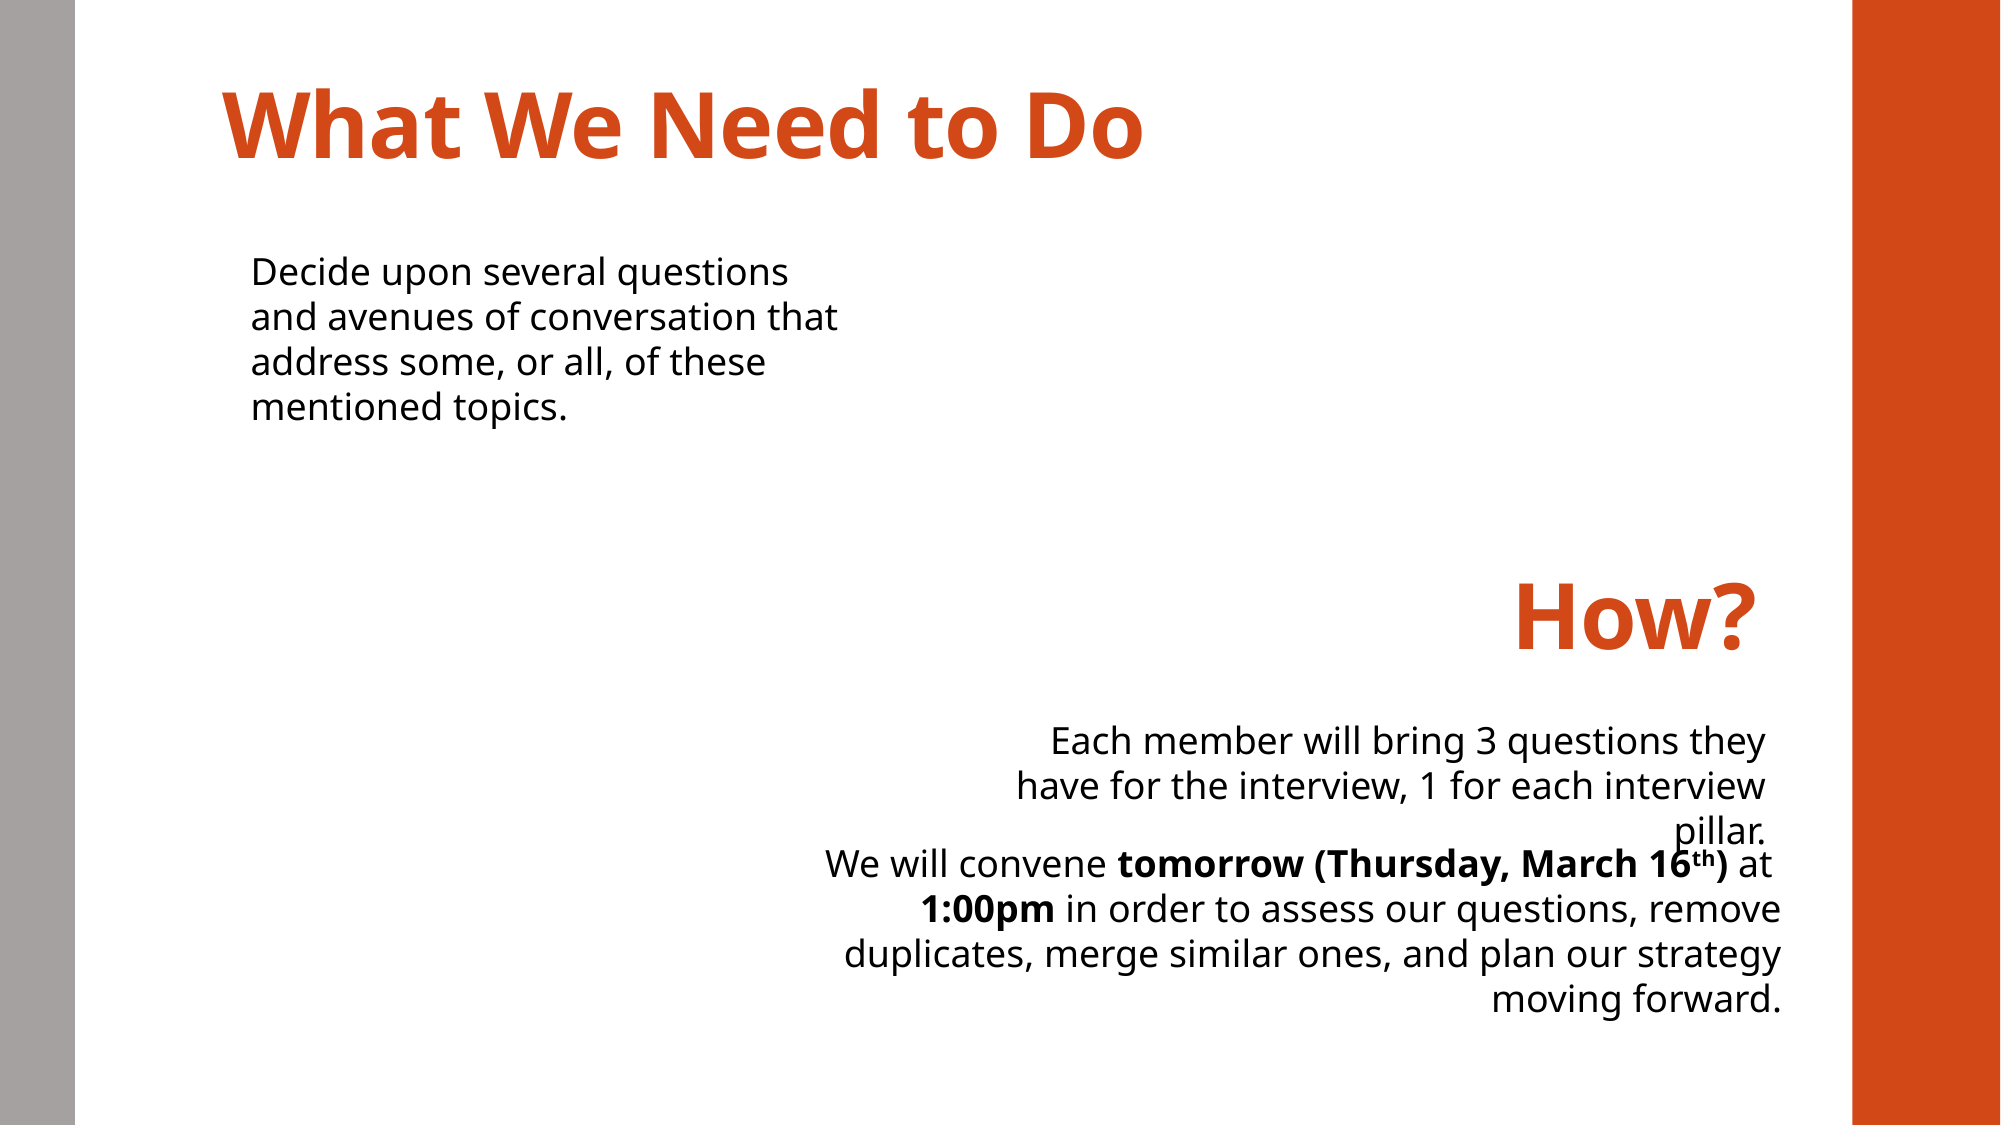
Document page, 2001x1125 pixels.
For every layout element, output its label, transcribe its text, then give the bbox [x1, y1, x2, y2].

title What We Need to Do [206, 0, 1797, 187]
text_box Each member will bring 3 questions they have for the interview, 1 for each interview pillar. [943, 709, 1782, 832]
text_box Decide upon several questions and avenues of conversation that address some, or all, of these mentioned topics. [235, 240, 880, 436]
text_box We will convene tomorrow (Thursday, March 16th) at 1:00pm in order to assess our questions, remove duplicates, merge similar ones, and plan our strategy moving forward. [803, 832, 1797, 1028]
text_box How? [1495, 447, 2000, 678]
